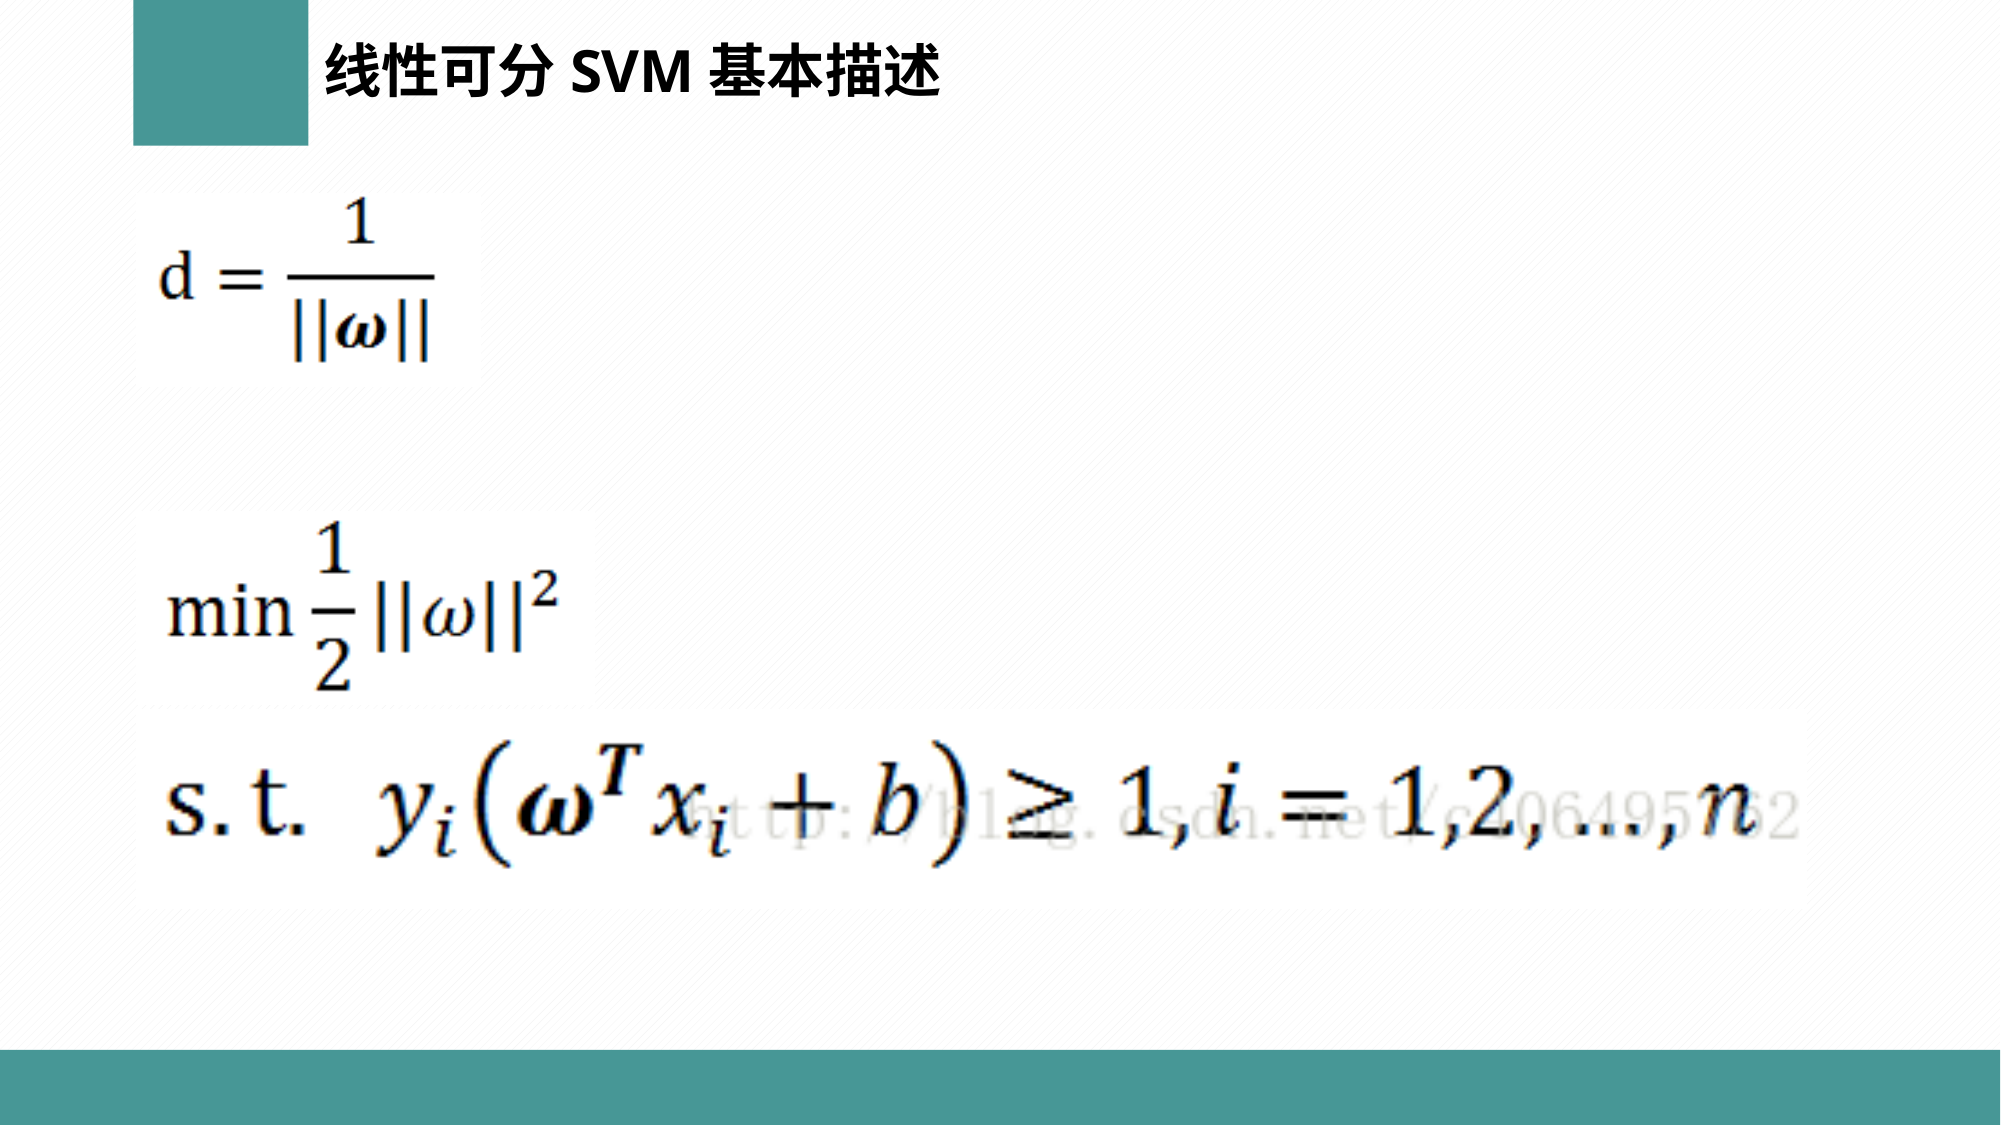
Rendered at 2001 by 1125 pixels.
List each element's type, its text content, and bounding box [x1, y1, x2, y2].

picture [136, 193, 481, 387]
list 线性可分SVM基本描述 [308, 34, 1087, 105]
picture [136, 511, 595, 705]
picture [136, 709, 1807, 909]
